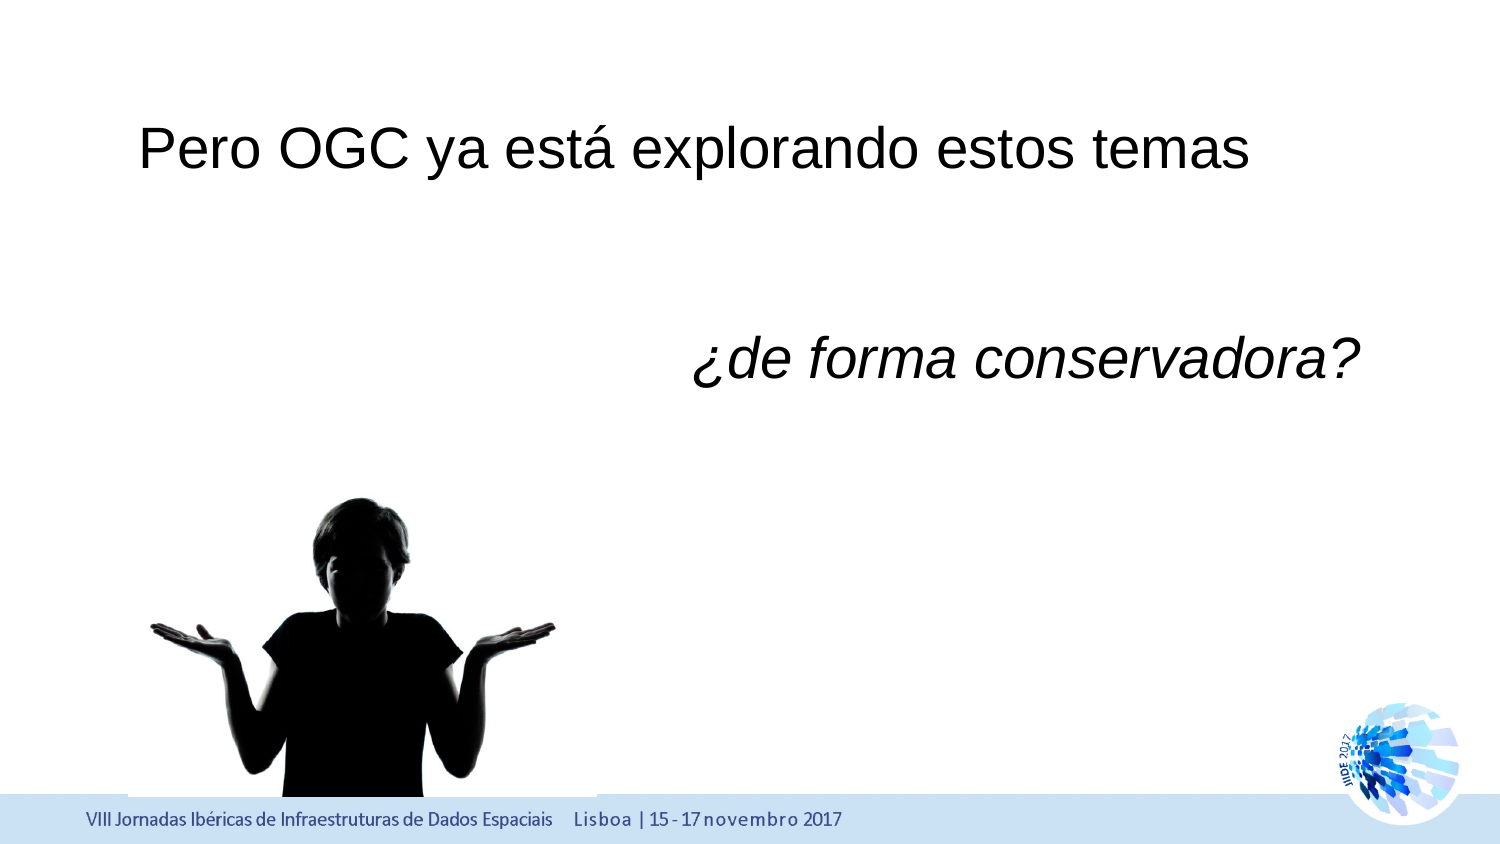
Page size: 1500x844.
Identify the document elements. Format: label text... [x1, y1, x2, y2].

picture [0, 0, 1500, 844]
text_box Pero OGC ya está explorando estos temas ¿de forma conservadora? [123, 102, 1376, 398]
